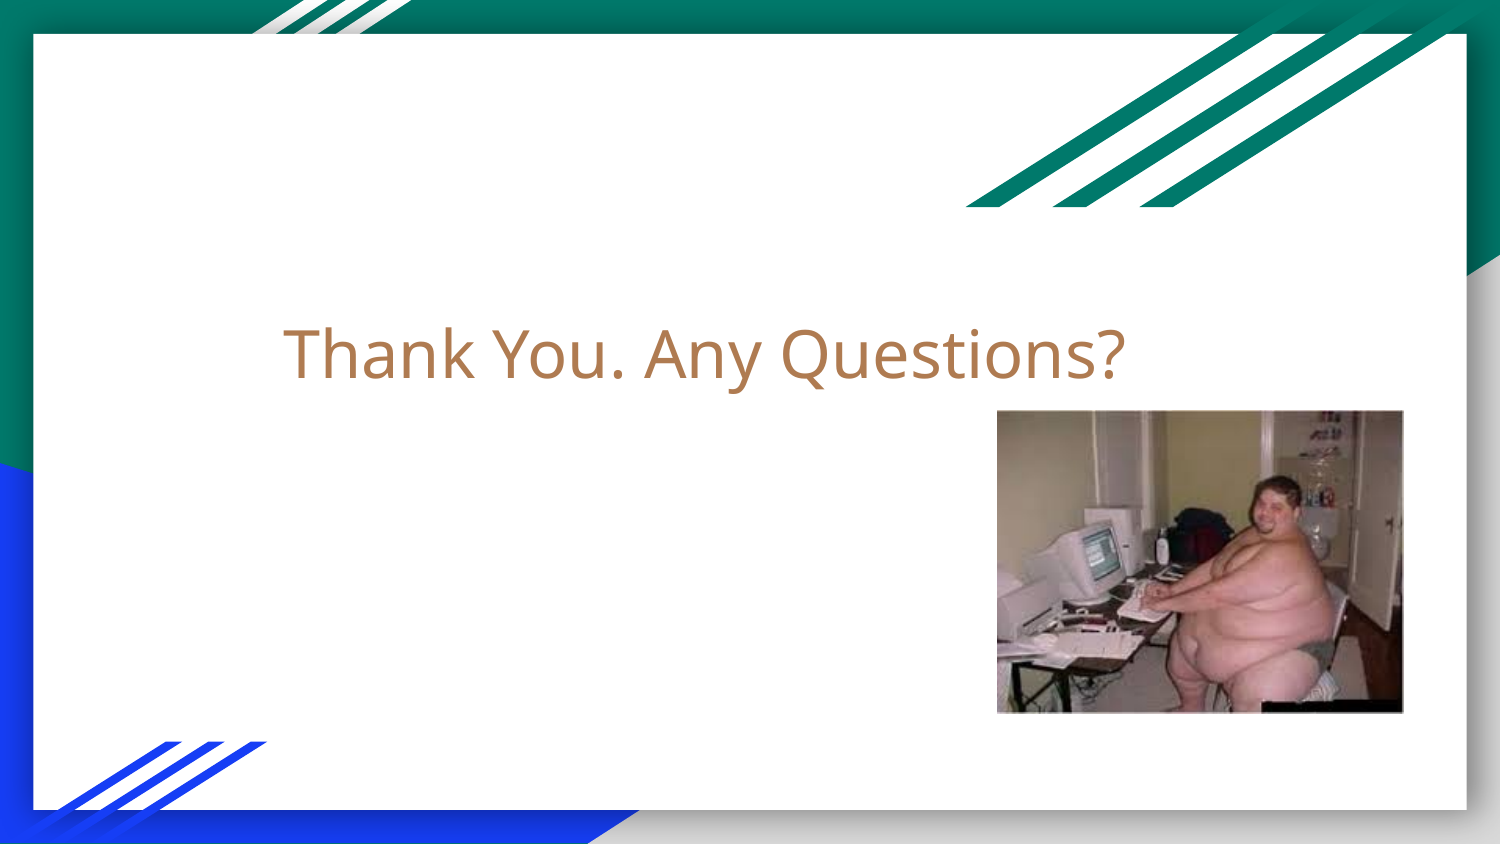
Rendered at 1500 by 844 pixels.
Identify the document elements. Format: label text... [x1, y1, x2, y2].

picture [997, 410, 1404, 714]
title Thank You. Any Questions? [182, 143, 1228, 560]
